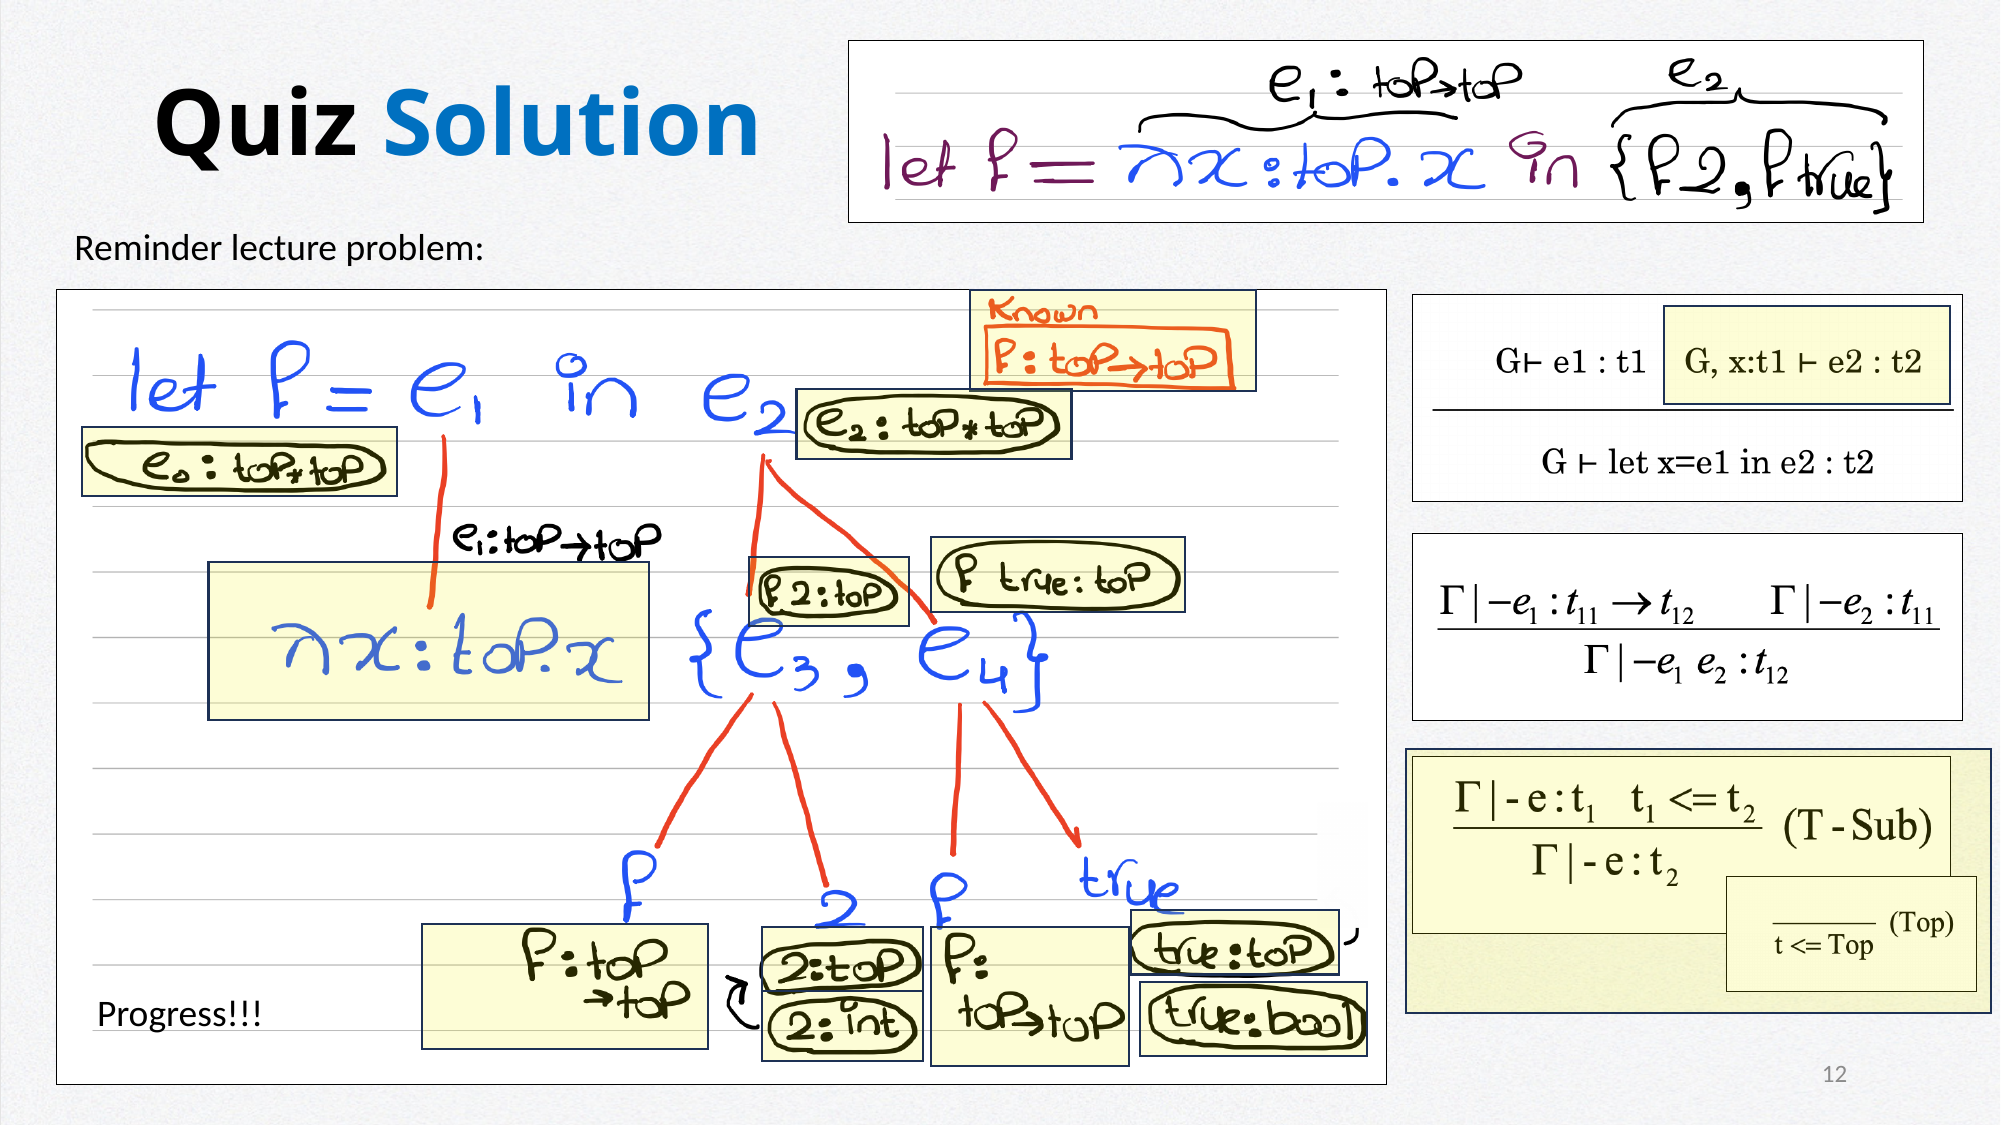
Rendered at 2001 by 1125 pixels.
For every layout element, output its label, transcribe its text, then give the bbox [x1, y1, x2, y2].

slide_number 11 [1412, 1042, 1863, 1103]
picture [0, 0, 2001, 1125]
title Quiz Solution [137, 17, 1863, 235]
text_box [1405, 748, 1992, 1014]
text_box Reminder lecture problem: [59, 215, 500, 276]
